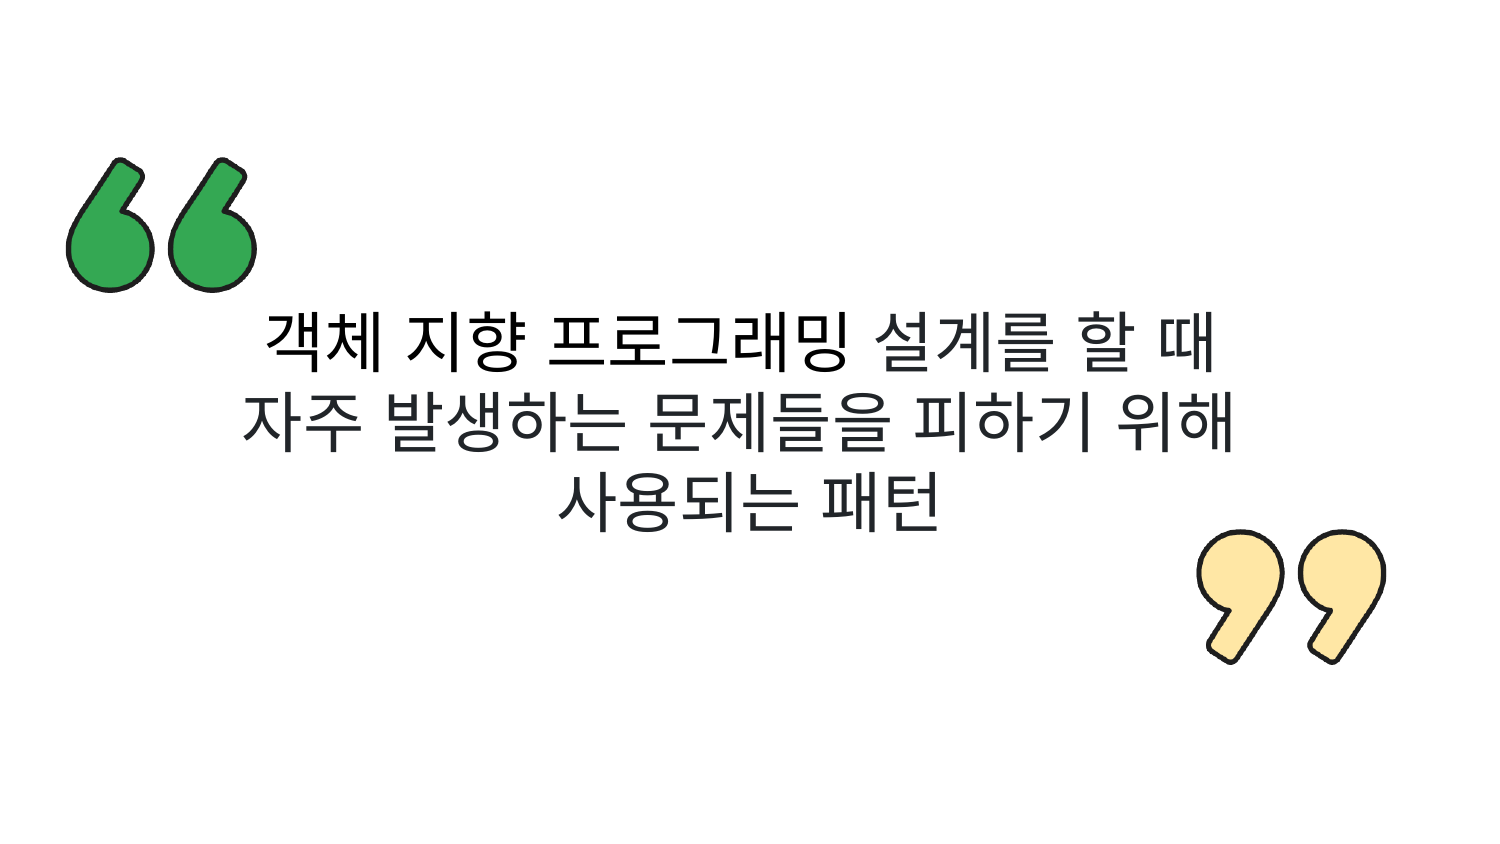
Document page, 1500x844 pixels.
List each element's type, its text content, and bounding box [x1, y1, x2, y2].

picture [47, 137, 272, 314]
picture [1174, 510, 1399, 686]
text_box 객체 지향 프로그래밍 설계를 할 때 자주 발생하는 문제들을 피하기 위해 사용되는 패턴 [201, 285, 1299, 556]
